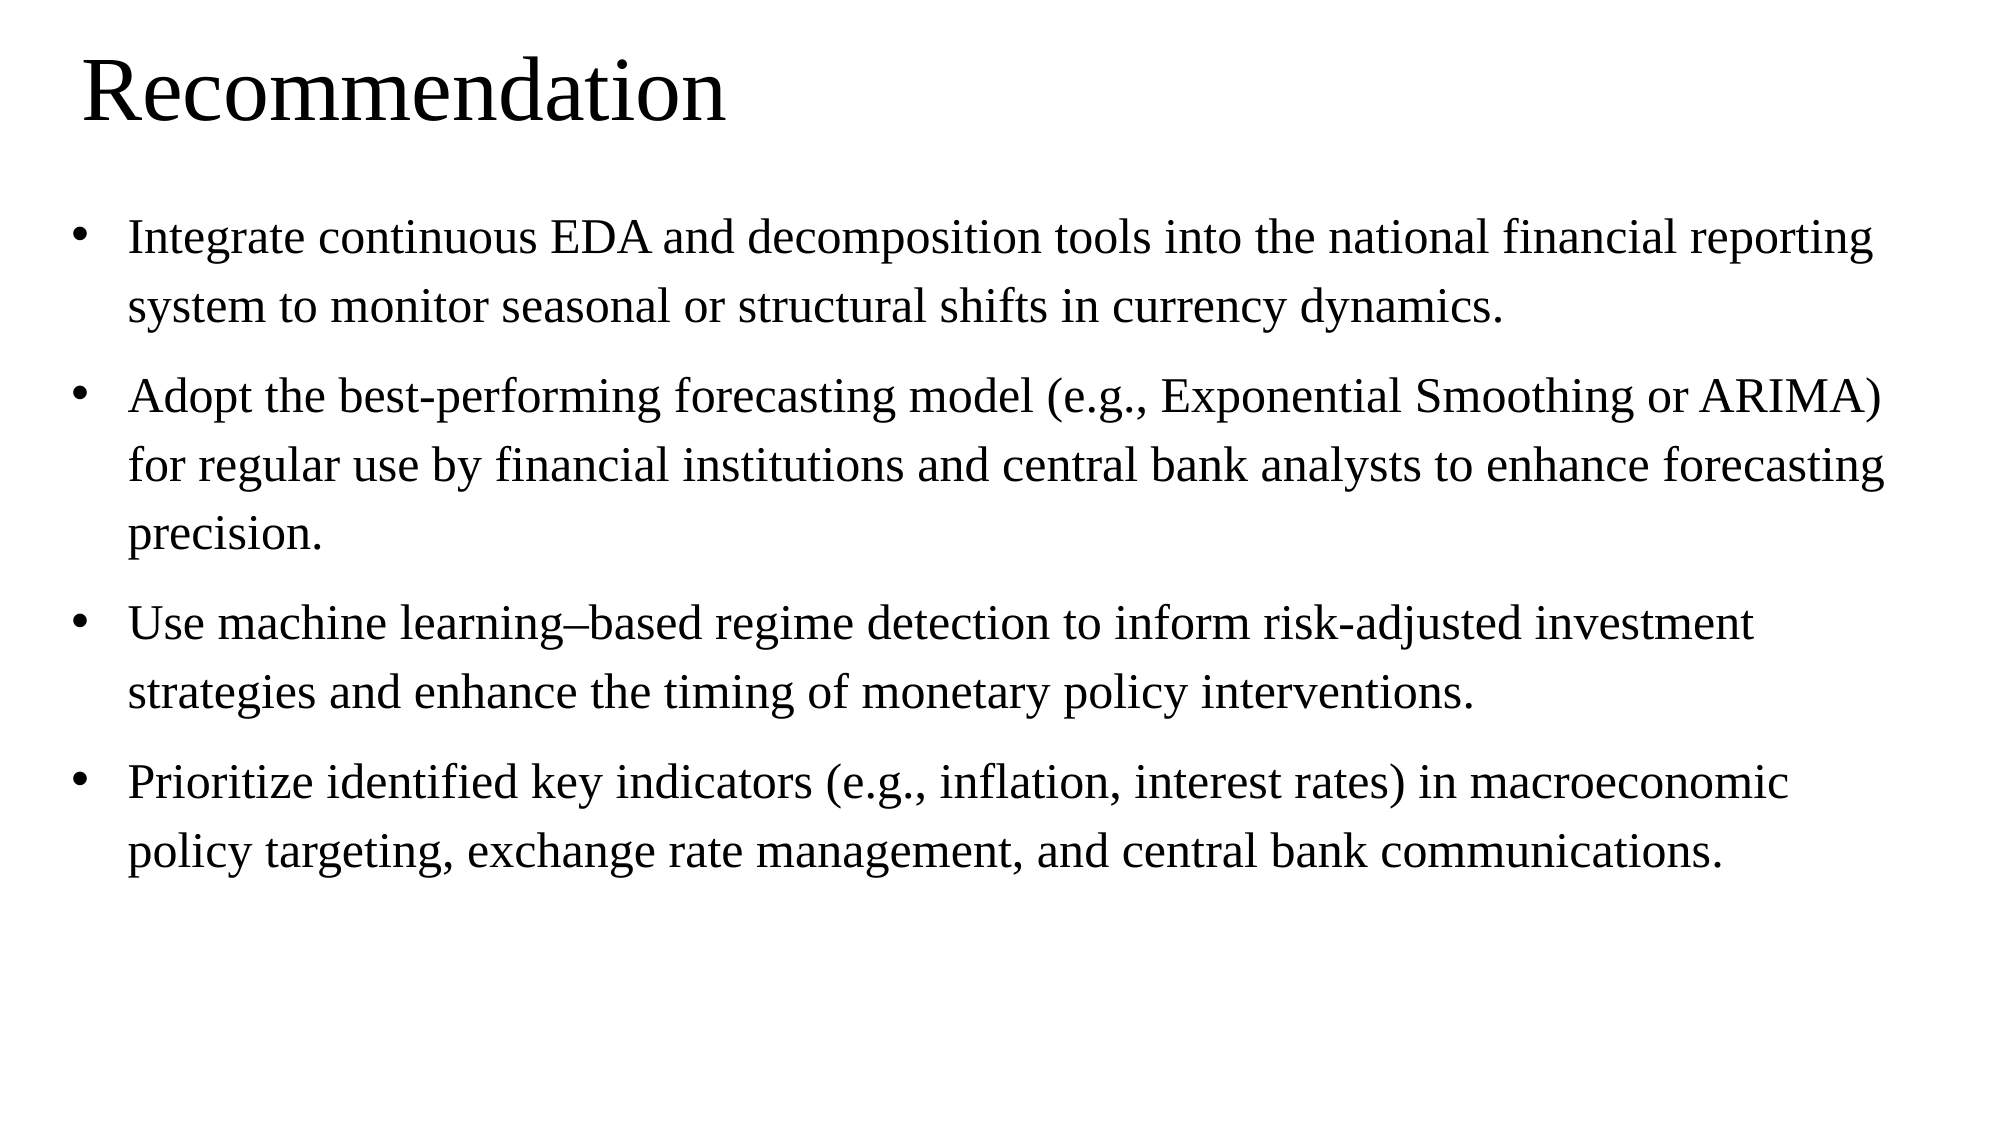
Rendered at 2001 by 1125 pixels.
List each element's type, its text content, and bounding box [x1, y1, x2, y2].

list Integrate continuous EDA and decomposition tools into the national financial reporting system to monitor seasonal or structural shifts in currency dynamics. Adopt the best-performing forecasting model (e.g., Exponential Smoothing or ARIMA) for regular use by financial institutions and central bank analysts to enhance forecasting precision. Use machine learning–based regime detection to inform risk-adjusted investment strategies and enhance the timing of monetary policy interventions. Prioritize identified key indicators (e.g., inflation, interest rates) in macroeconomic policy targeting, exchange rate management, and central bank communications. [0, 186, 1930, 1125]
text_box Recommendation [66, 21, 753, 146]
